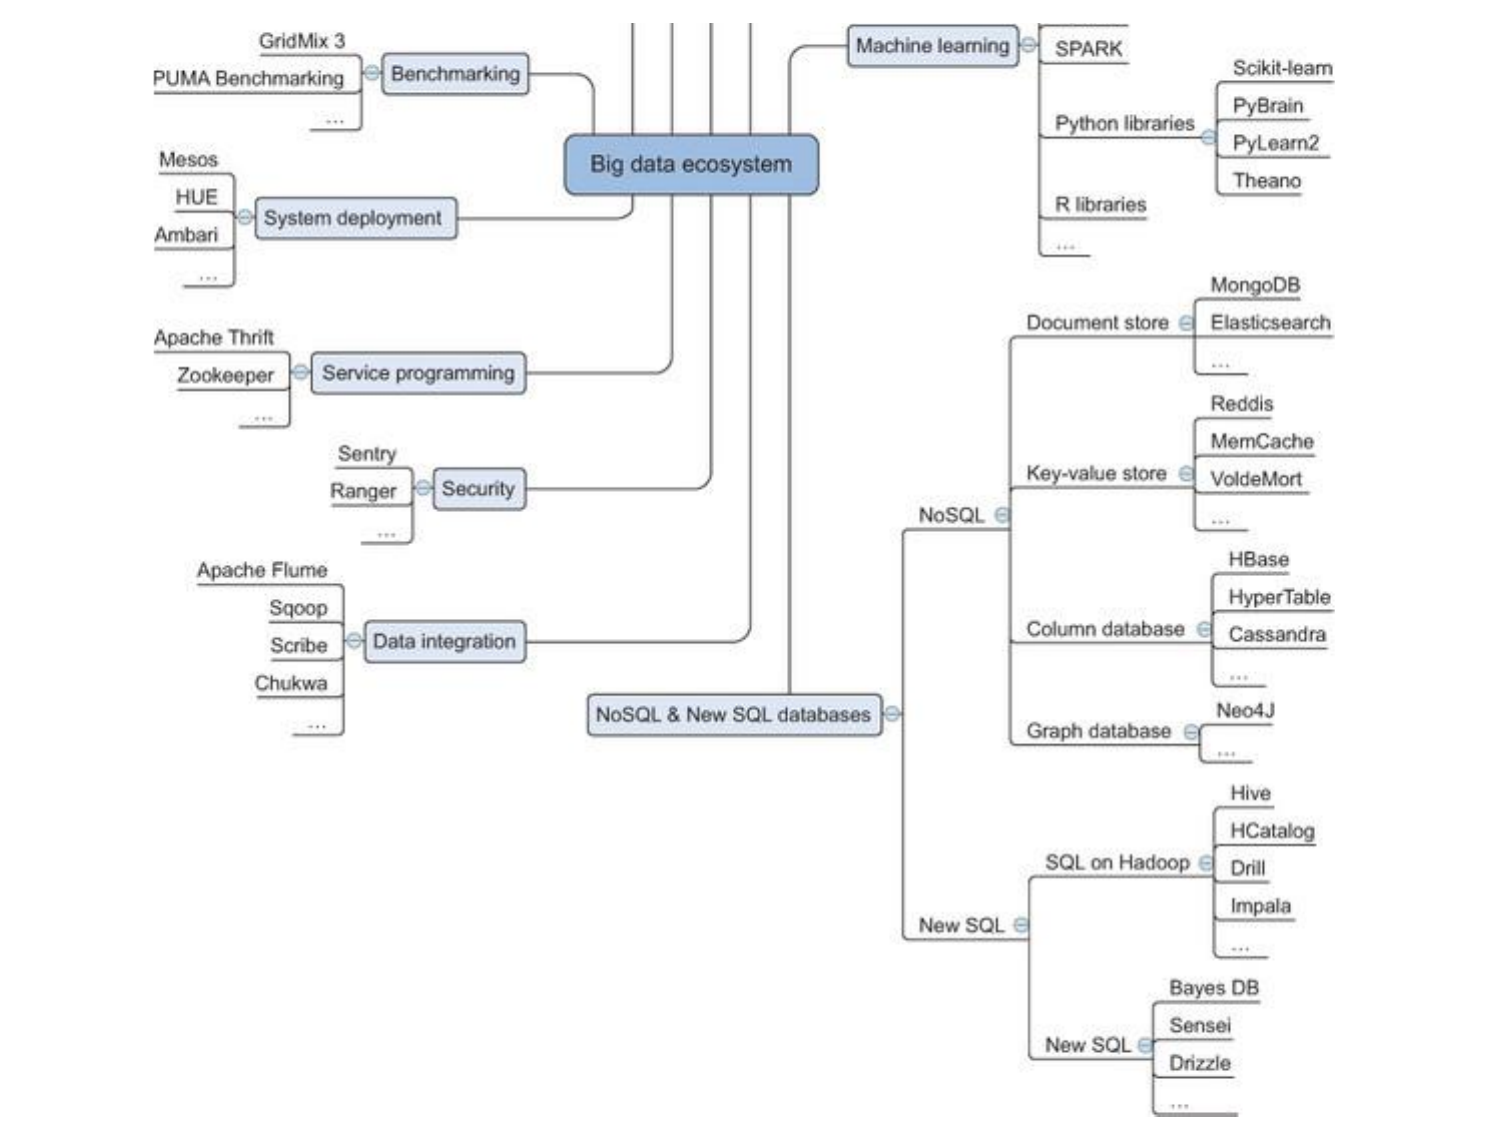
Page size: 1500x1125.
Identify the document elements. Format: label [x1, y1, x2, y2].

list [153, 23, 1335, 1117]
